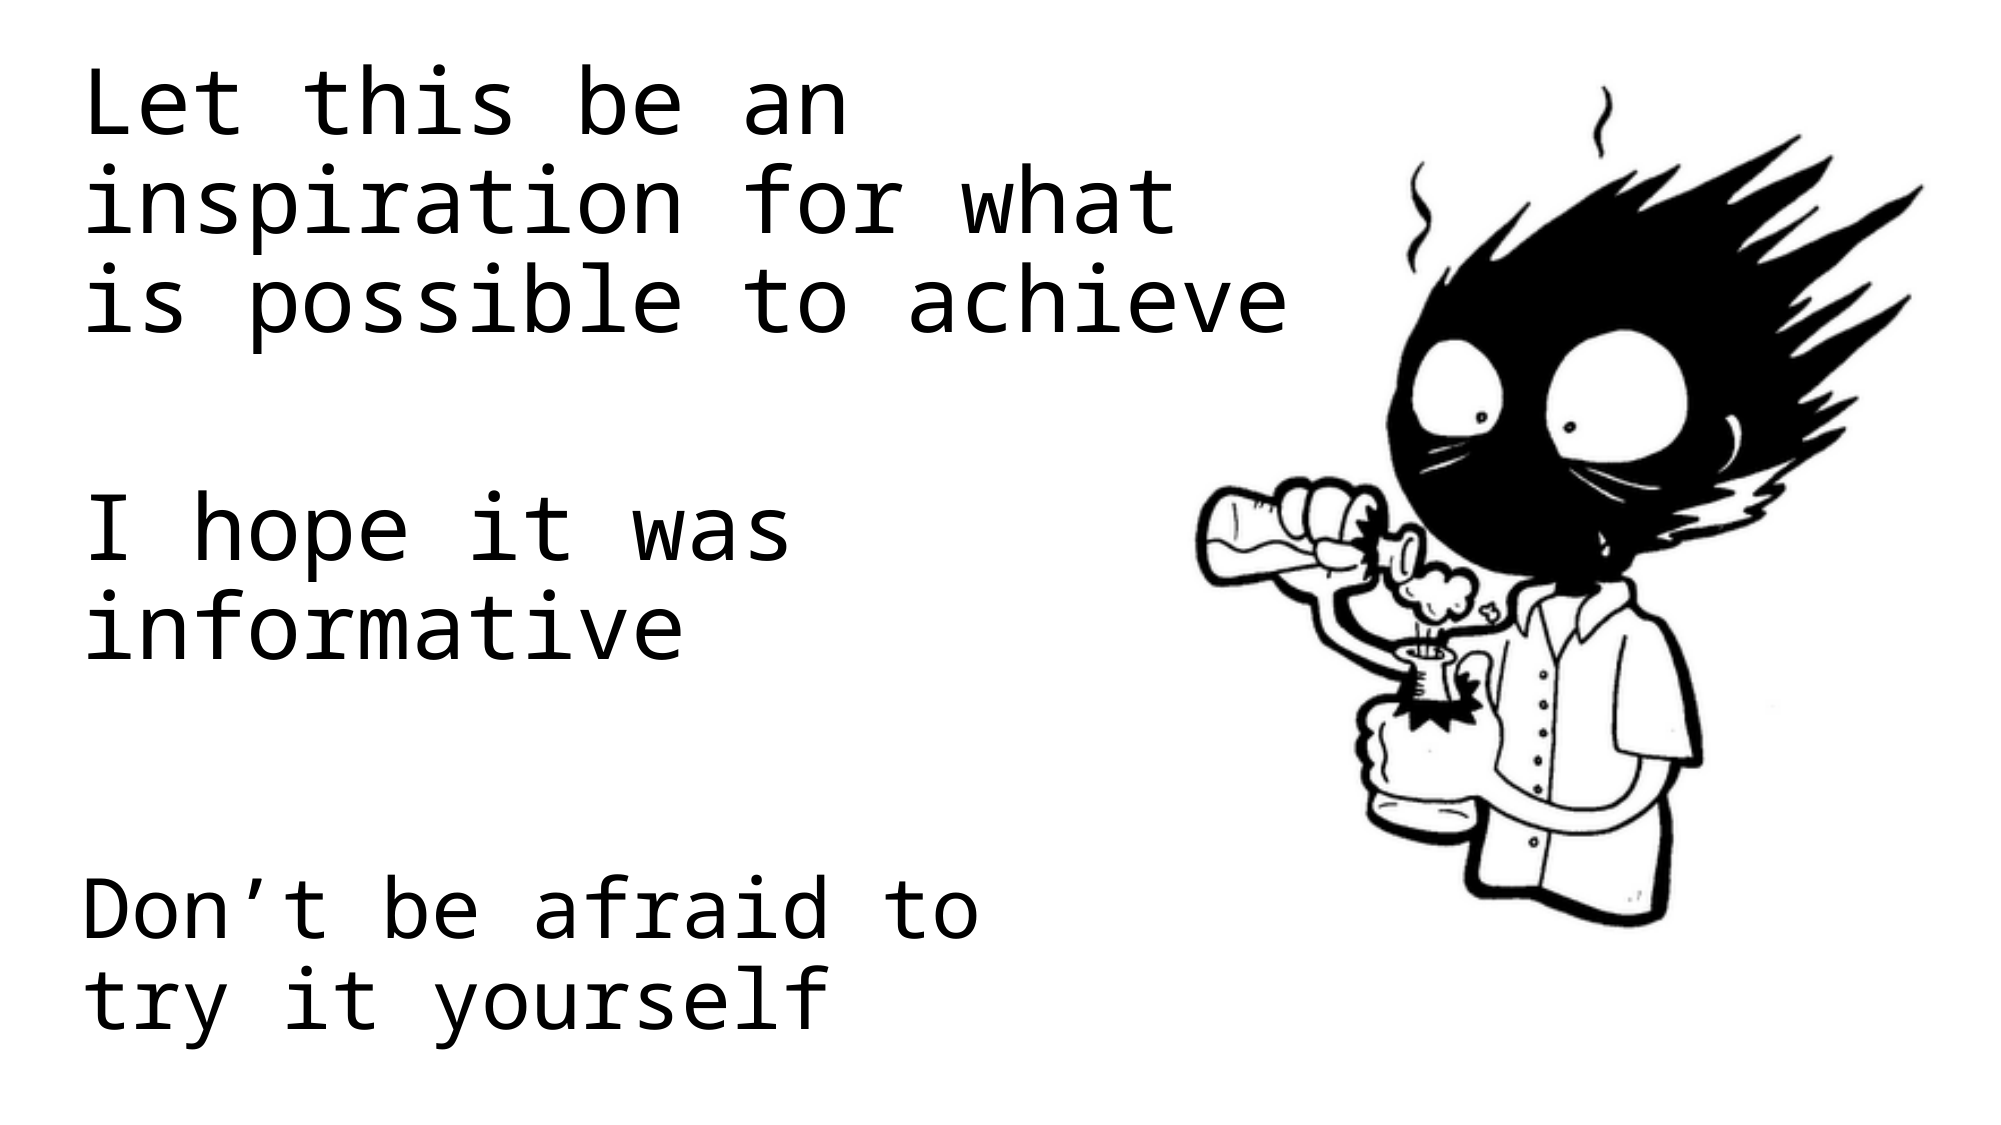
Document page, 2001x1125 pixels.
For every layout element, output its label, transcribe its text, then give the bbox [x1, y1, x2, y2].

text_box Let this be an inspiration for what is possible to achieve [66, 94, 1171, 313]
text_box Don’t be afraid to try it yourself [66, 848, 1000, 1066]
picture [1171, 51, 1964, 957]
text_box I hope it was informative [66, 471, 1000, 690]
